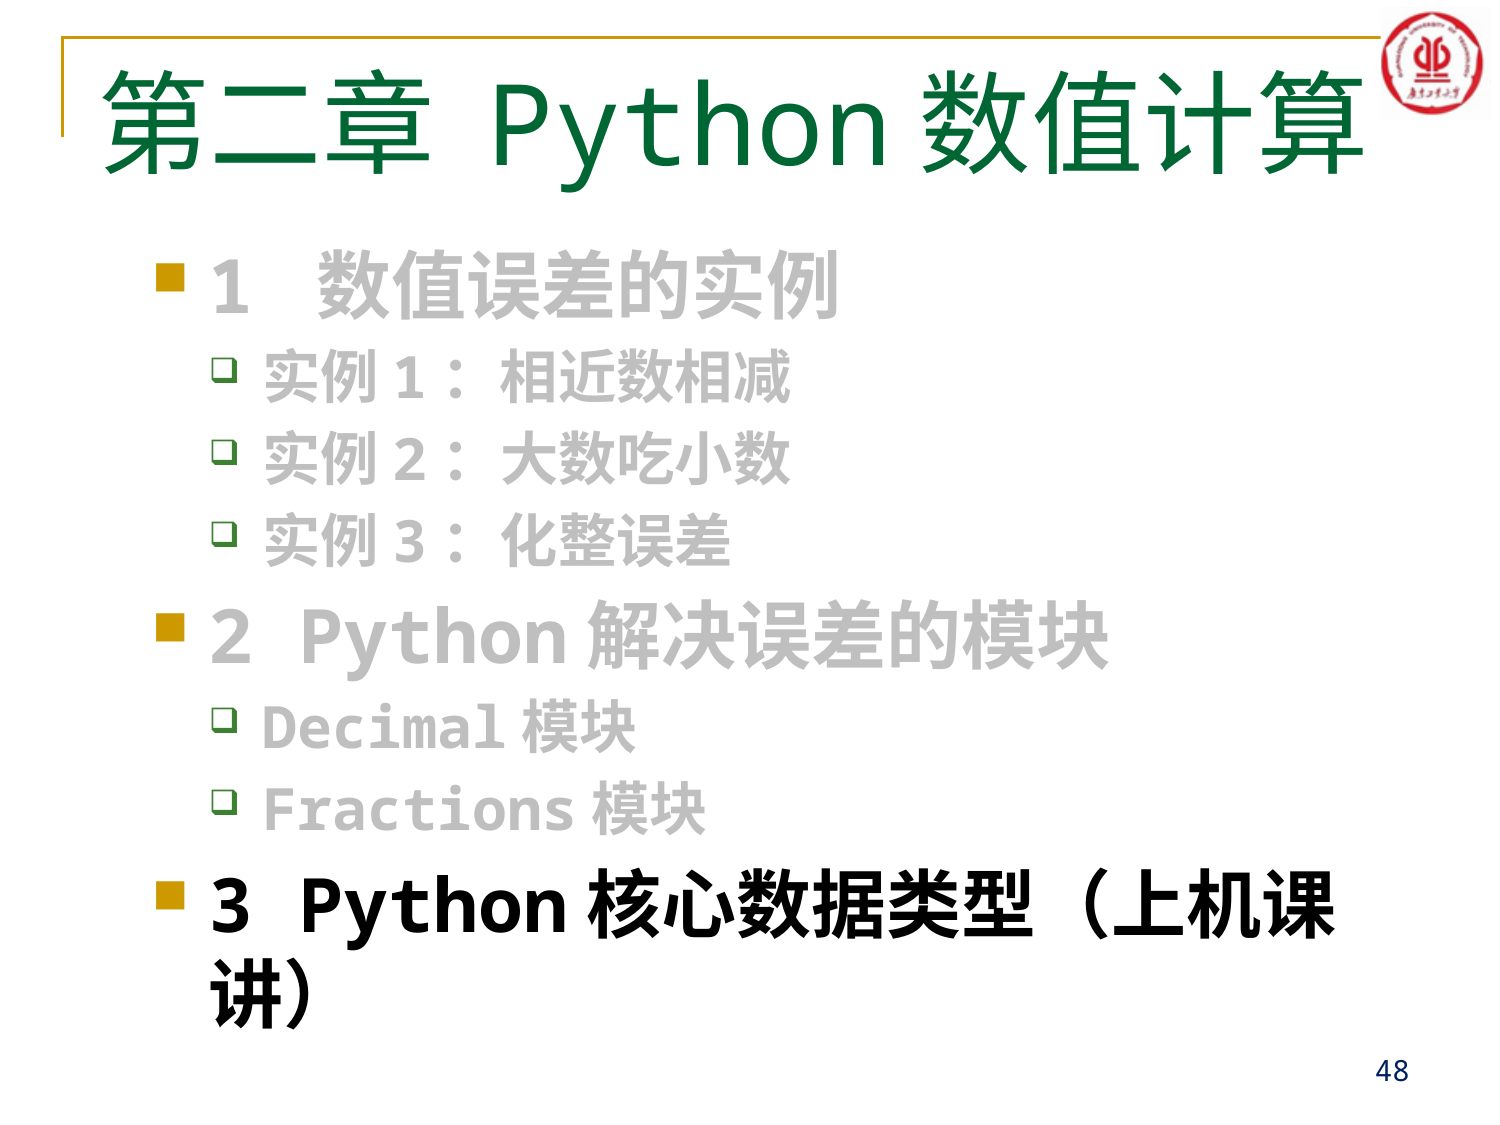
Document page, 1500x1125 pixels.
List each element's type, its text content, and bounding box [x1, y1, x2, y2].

title 第二章 Python数值计算 [41, 45, 1425, 233]
picture [1380, 7, 1491, 120]
slide_number 48 [1074, 1024, 1425, 1100]
list 1 数值误差的实例 实例1：相近数相减 实例2：大数吃小数 实例3：化整误差 2 Python解决误差的模块 Decimal模块 Fractions模块 3 Python核心数据类型（上机课讲） [137, 231, 1425, 988]
